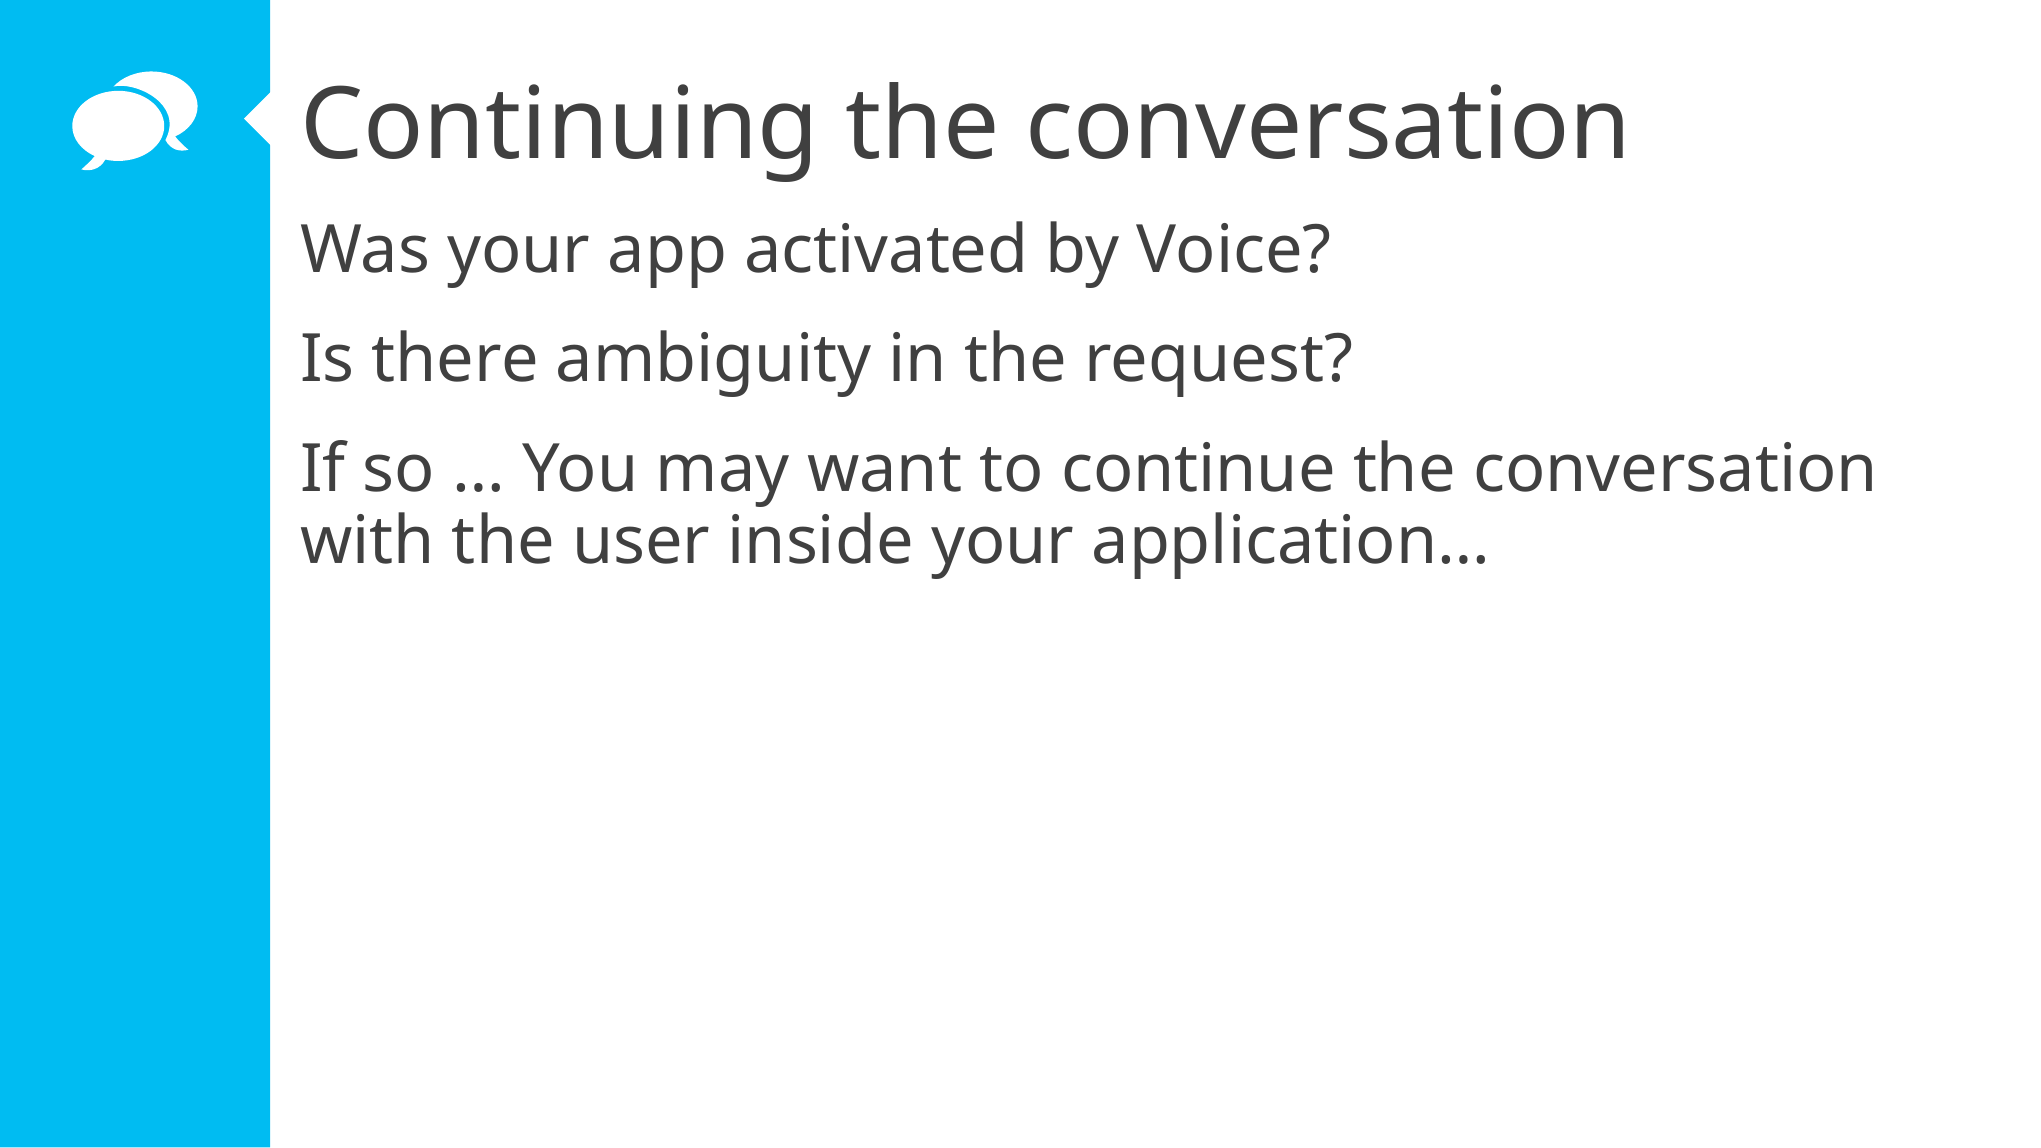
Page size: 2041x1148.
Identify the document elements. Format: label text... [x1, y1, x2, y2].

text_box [0, 0, 276, 1148]
text_box Was your app activated by Voice? Is there ambiguity in the request? If so … You may want to continue the conversation with the user inside your application… [276, 205, 1962, 602]
text_box Continuing the conversation [276, 48, 1995, 205]
